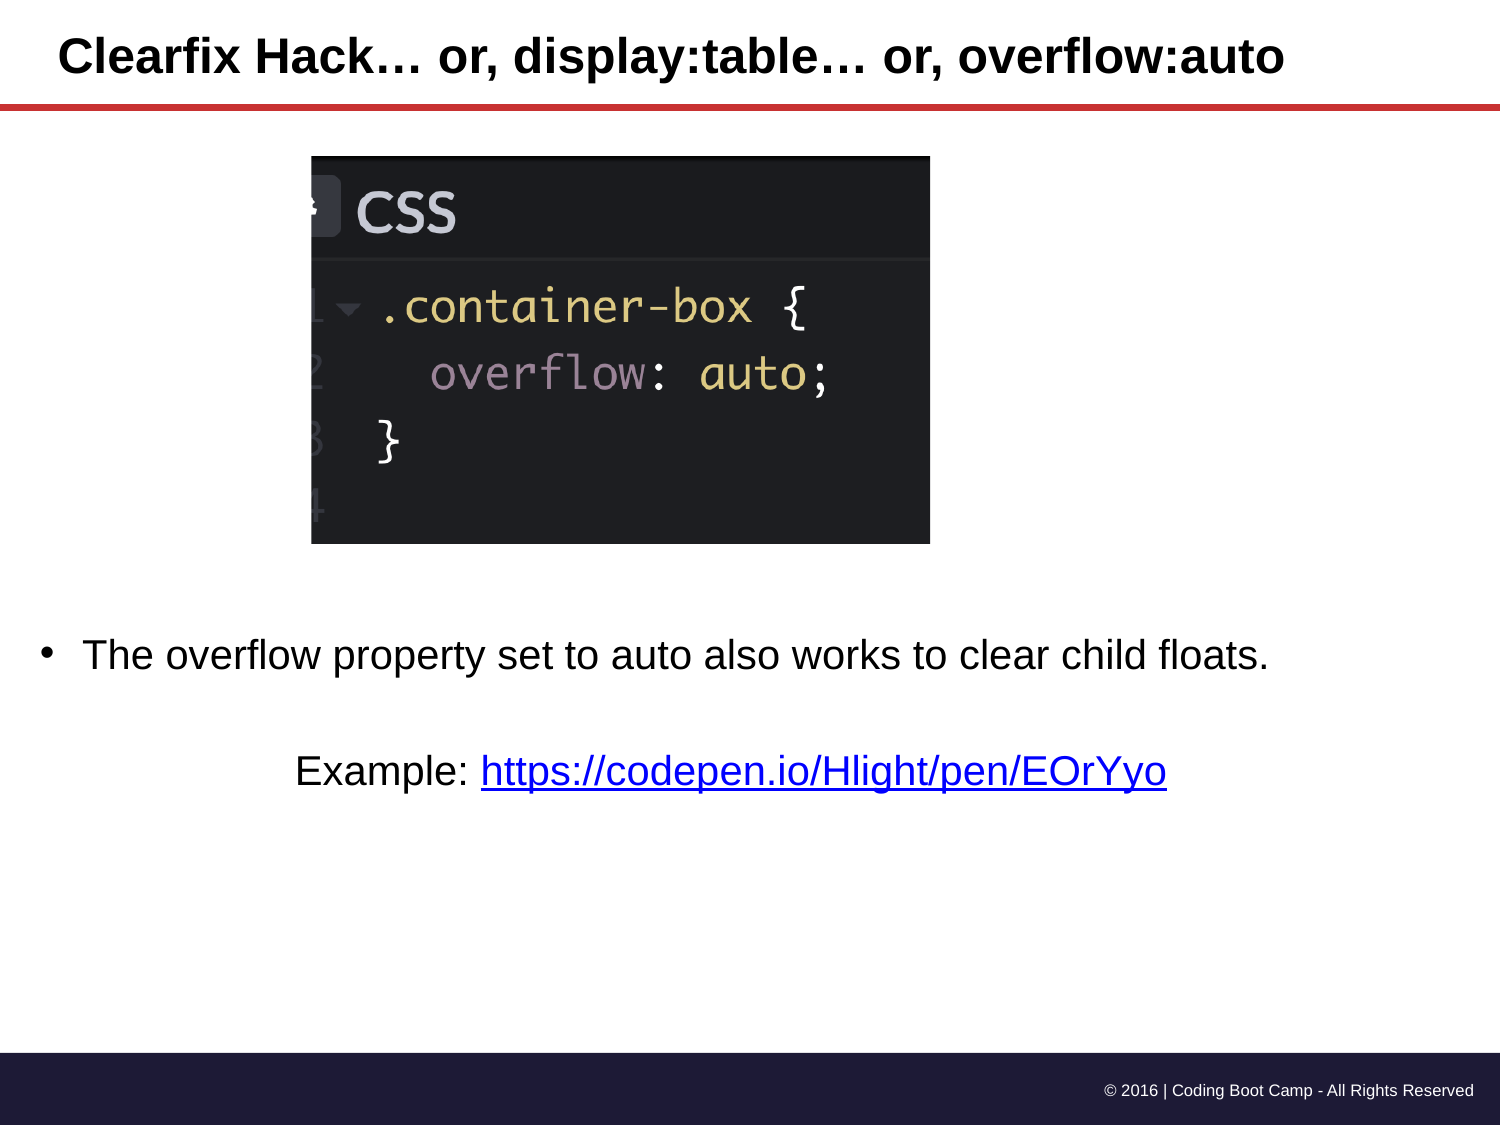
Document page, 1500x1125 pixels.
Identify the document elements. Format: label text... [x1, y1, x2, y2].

text_box Clearfix Hack… or, display:table… or, overflow:auto [49, 16, 1413, 91]
text_box The overflow property set to auto also works to clear child floats. Example: https://codepen.io/Hlight/pen/EOrYyo [24, 612, 1438, 810]
picture [311, 156, 931, 545]
